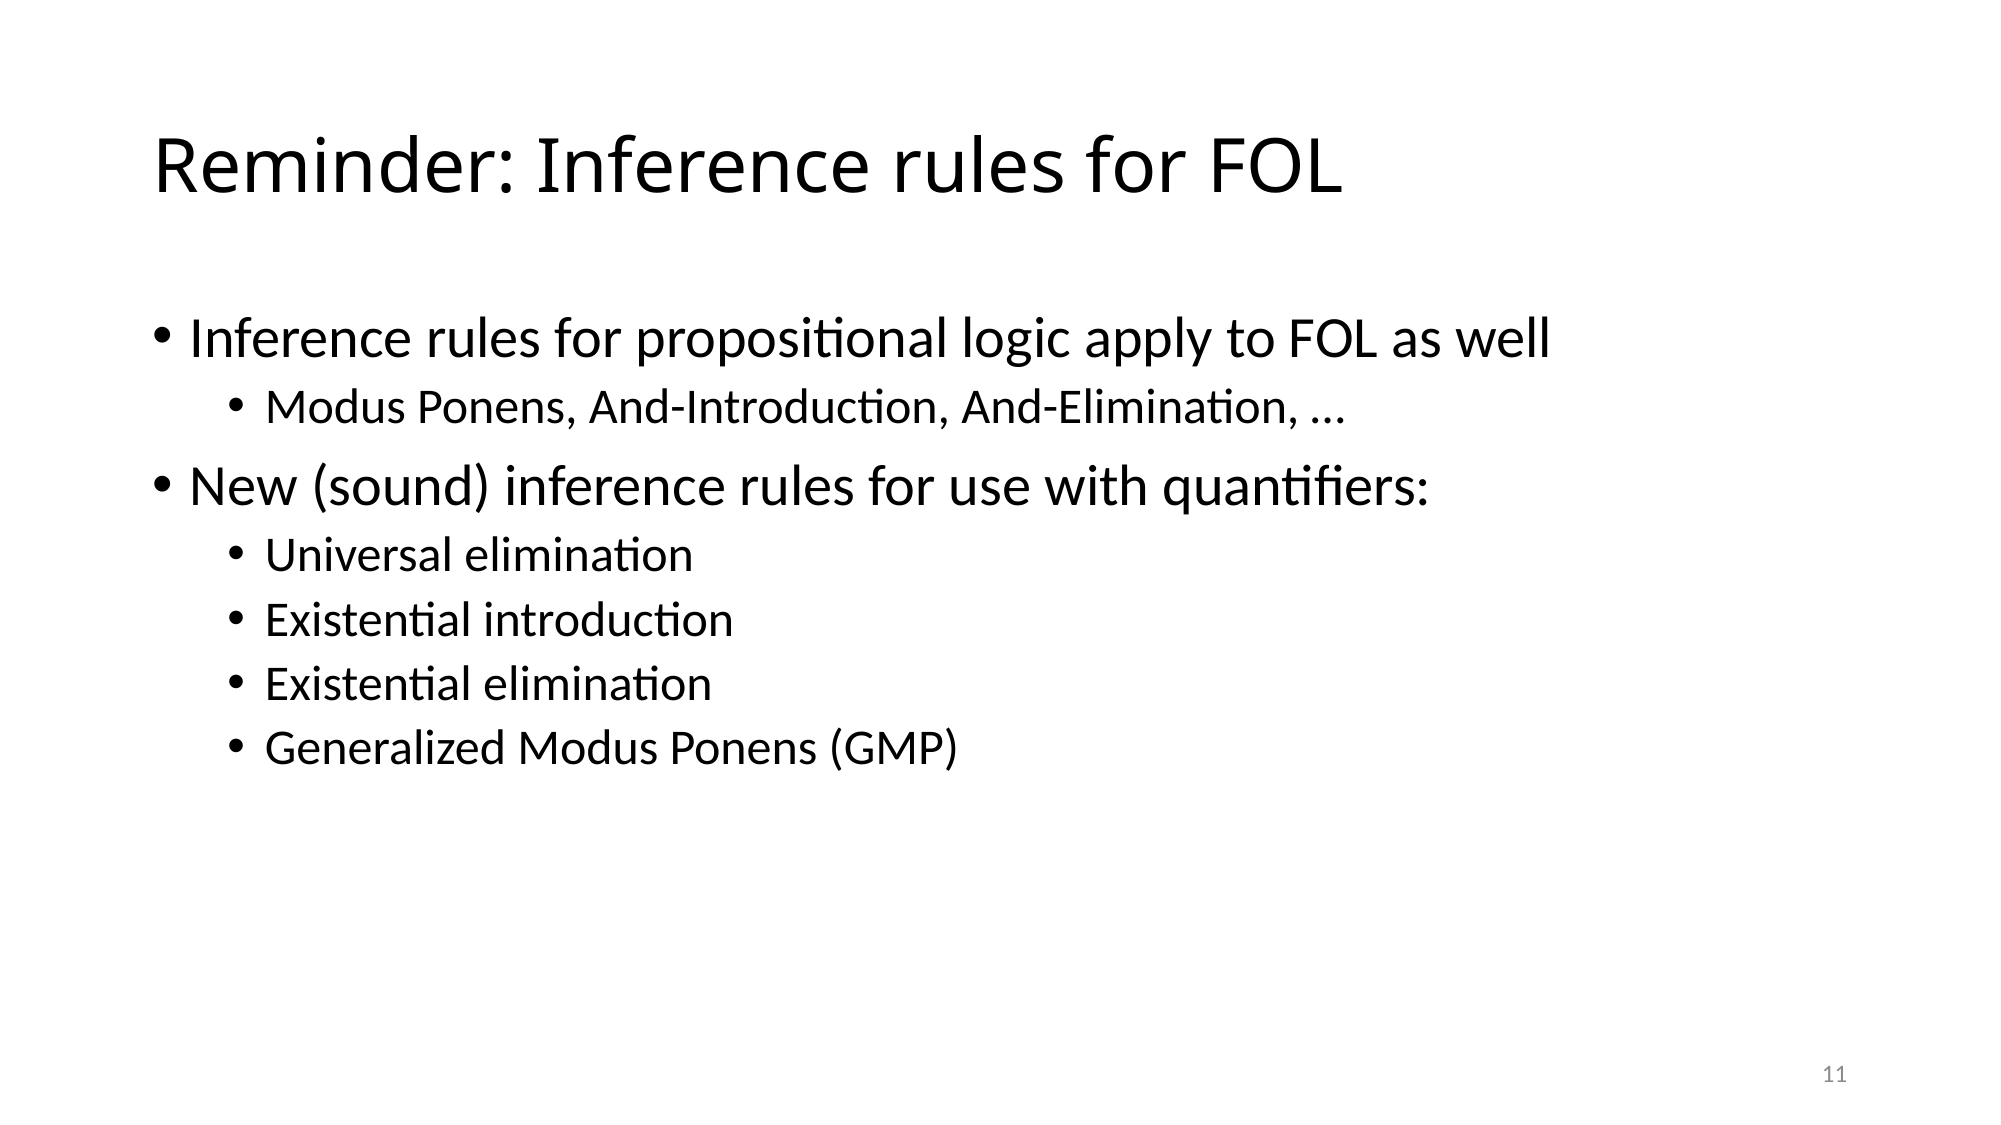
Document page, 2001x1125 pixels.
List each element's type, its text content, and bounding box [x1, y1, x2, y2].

list Inference rules for propositional logic apply to FOL as well Modus Ponens, And-Introduction, And-Elimination, … New (sound) inference rules for use with quantifiers: Universal elimination Existential introduction Existential elimination Generalized Modus Ponens (GMP) [137, 299, 1863, 1014]
slide_number 11 [1412, 1042, 1863, 1103]
title Reminder: Inference rules for FOL [137, 59, 1863, 278]
